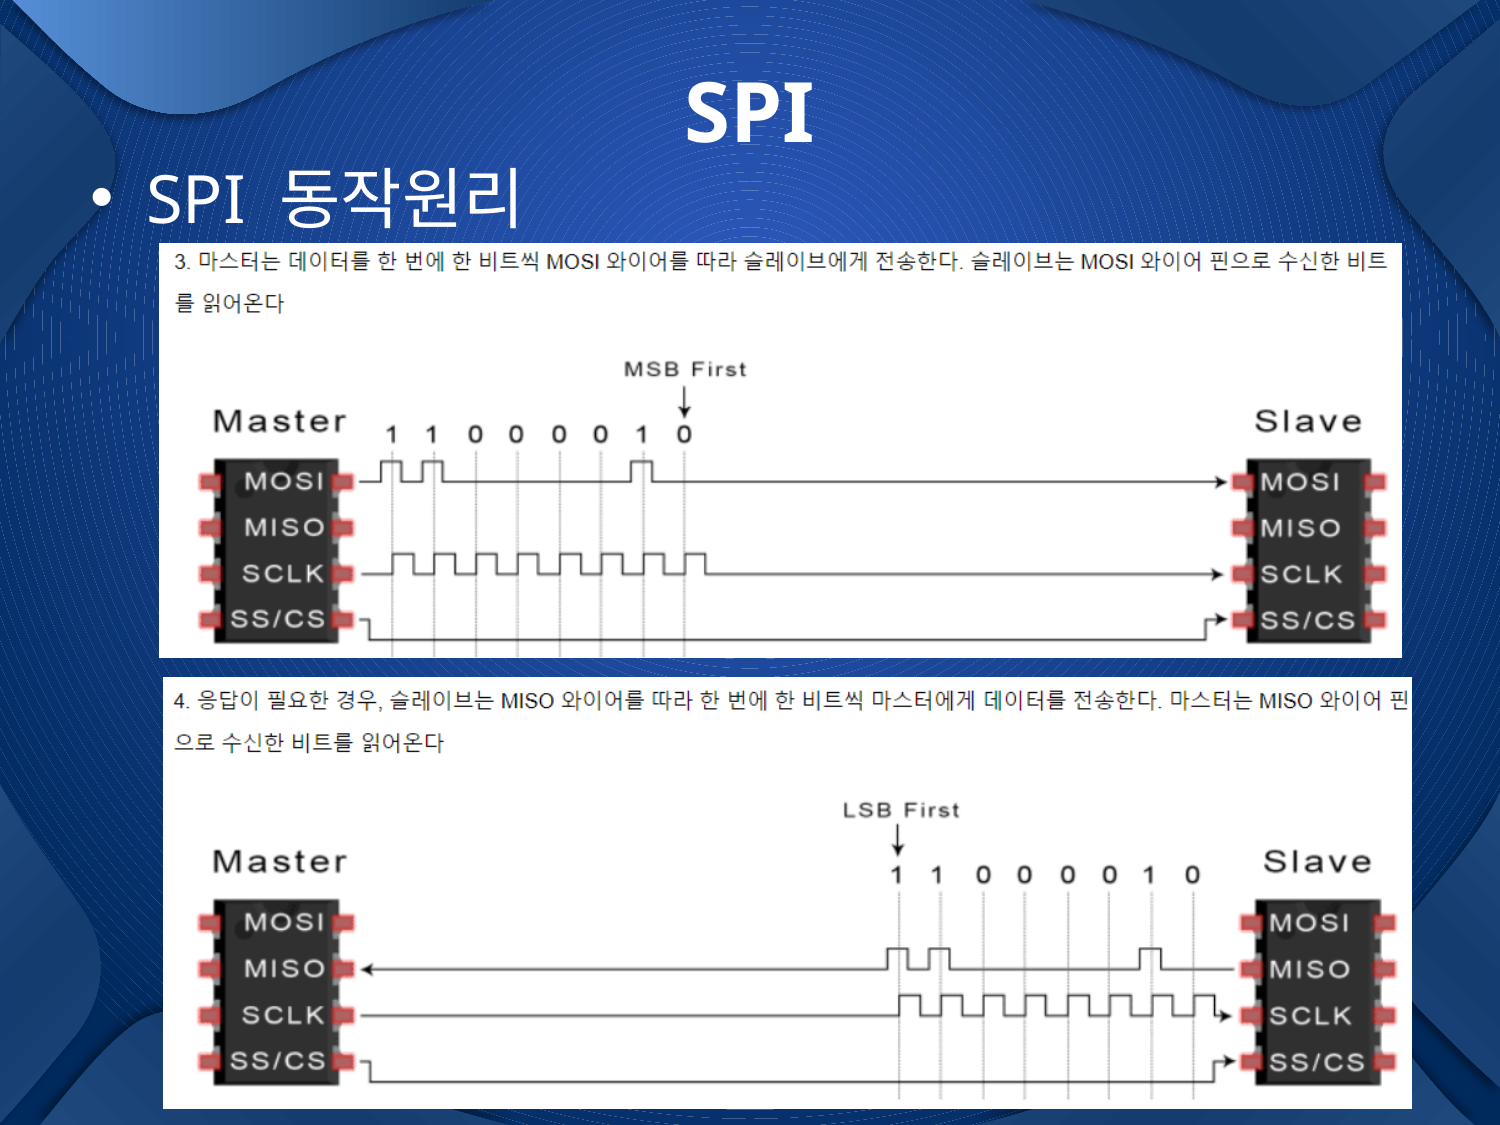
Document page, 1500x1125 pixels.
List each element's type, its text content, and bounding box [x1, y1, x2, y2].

title SPI [75, 45, 1425, 149]
picture [159, 243, 1403, 659]
list SPI 동작원리 [75, 149, 1425, 1005]
picture [163, 677, 1413, 1110]
